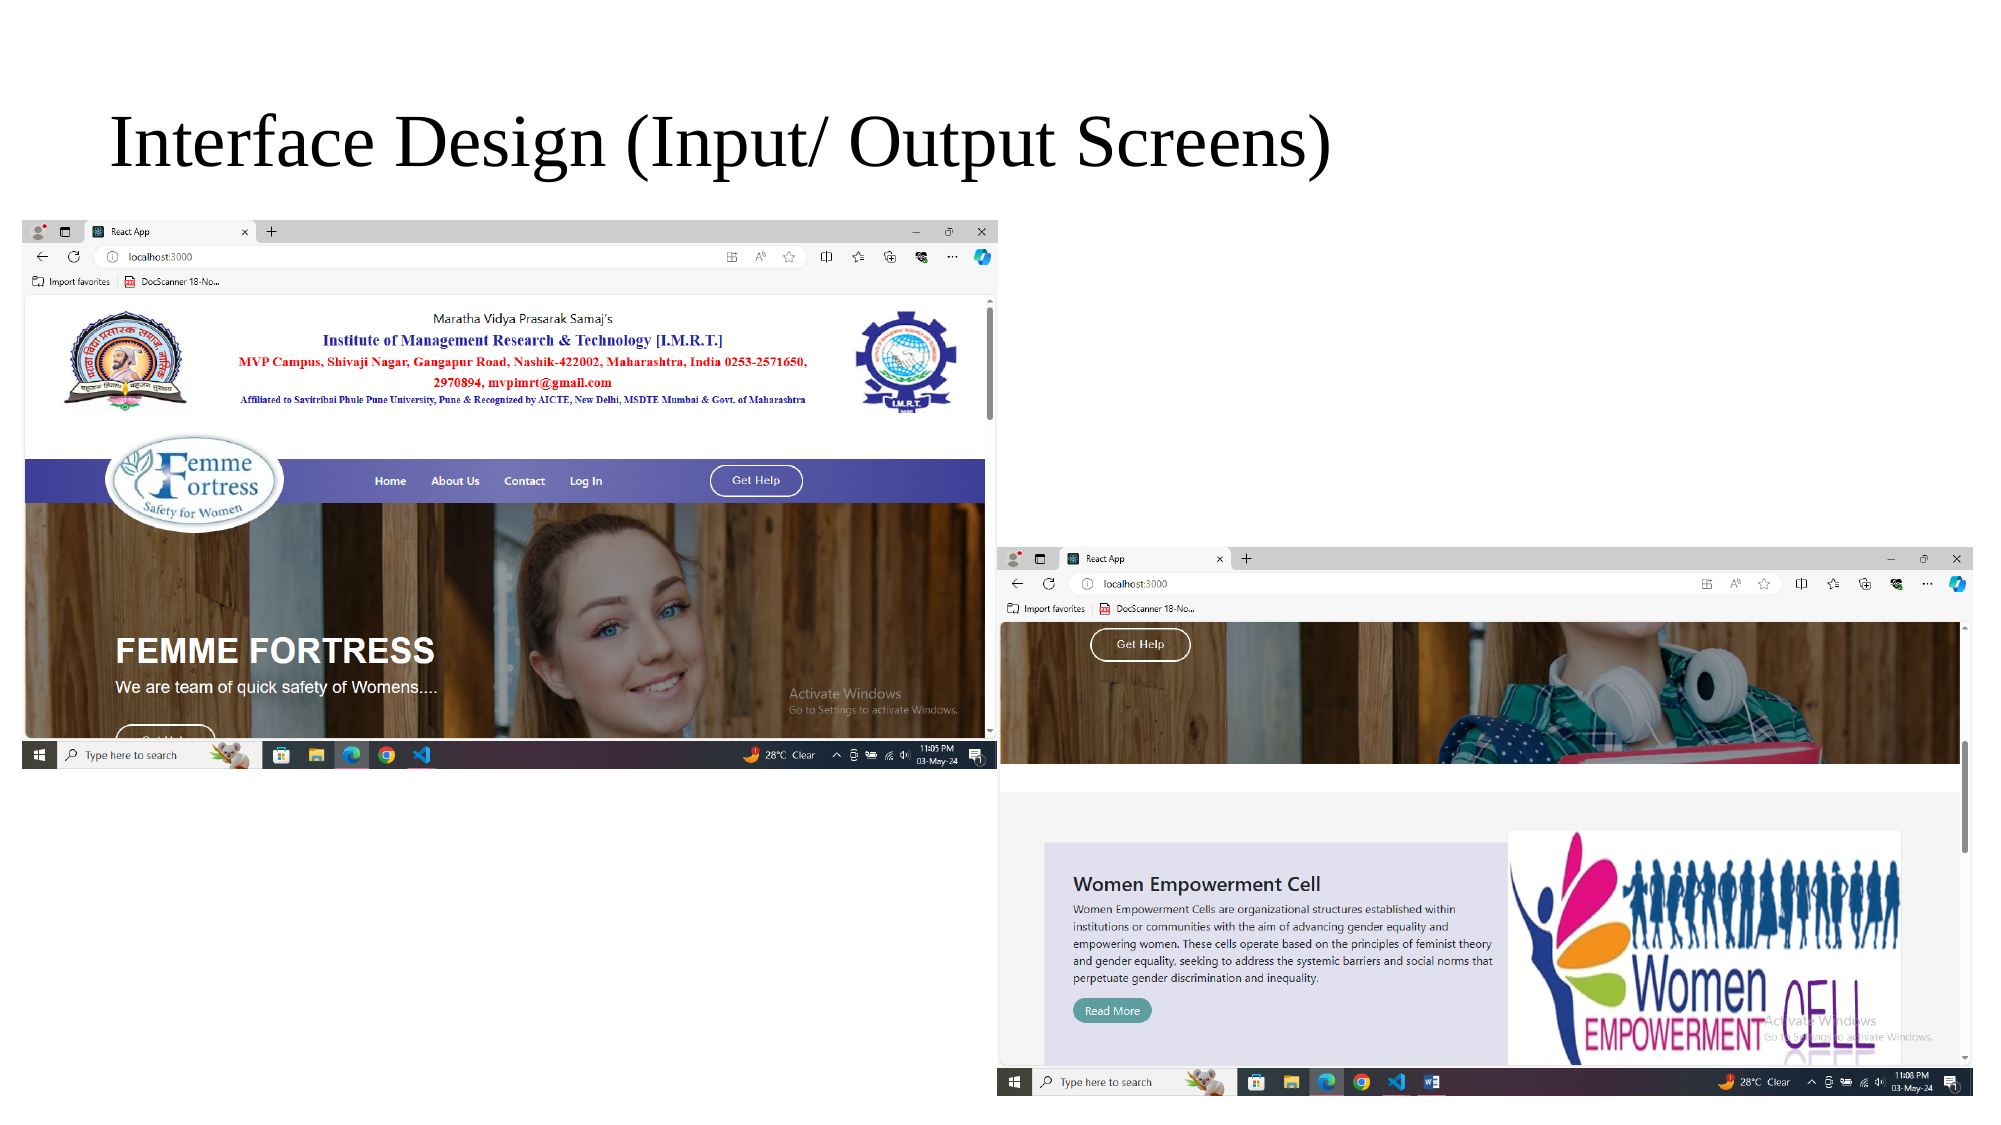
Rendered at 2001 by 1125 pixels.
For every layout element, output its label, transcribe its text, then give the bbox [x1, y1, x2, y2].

text_box Interface Design (Input/ Output Screens) [95, 84, 1369, 190]
picture [22, 220, 1973, 1096]
